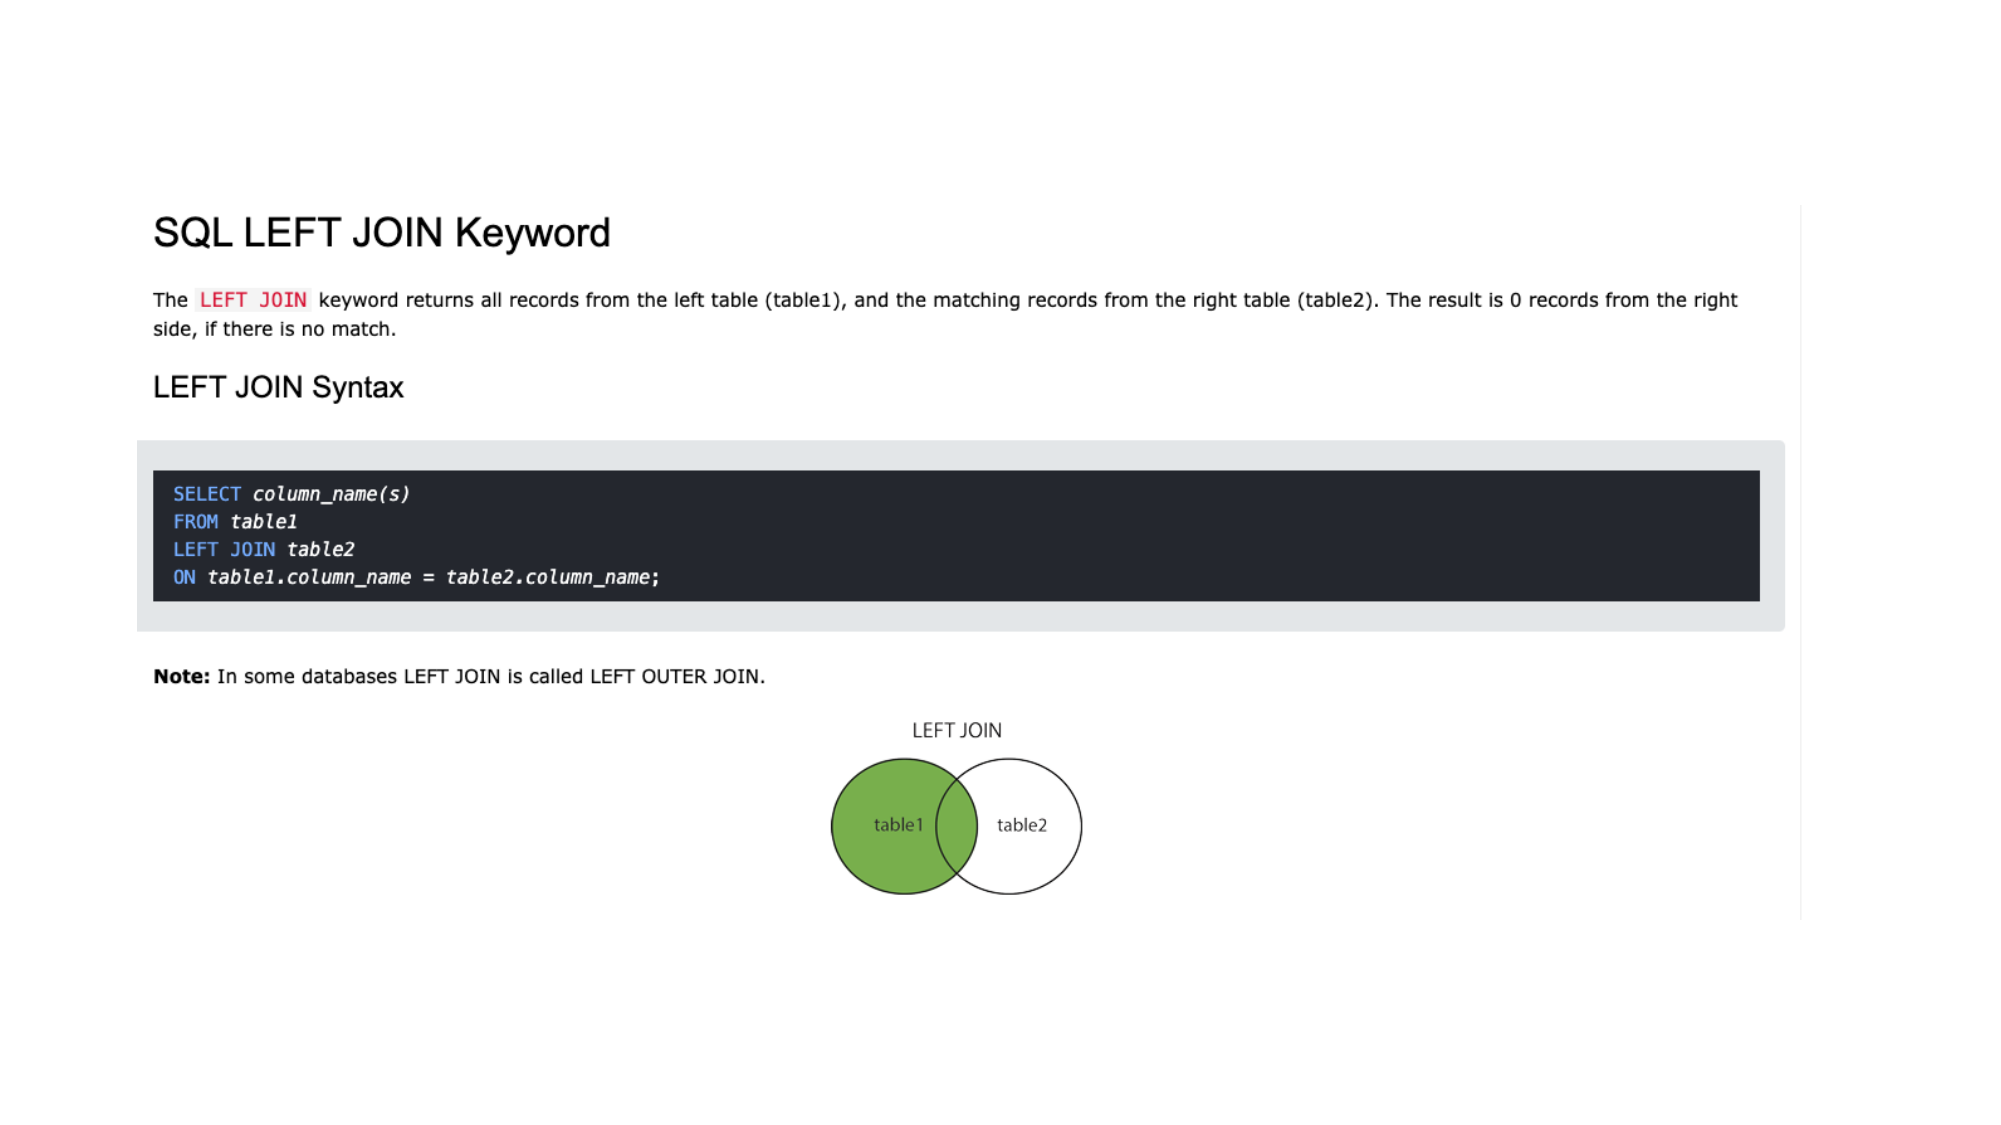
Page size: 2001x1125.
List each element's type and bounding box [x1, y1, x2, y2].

list [137, 205, 1833, 920]
